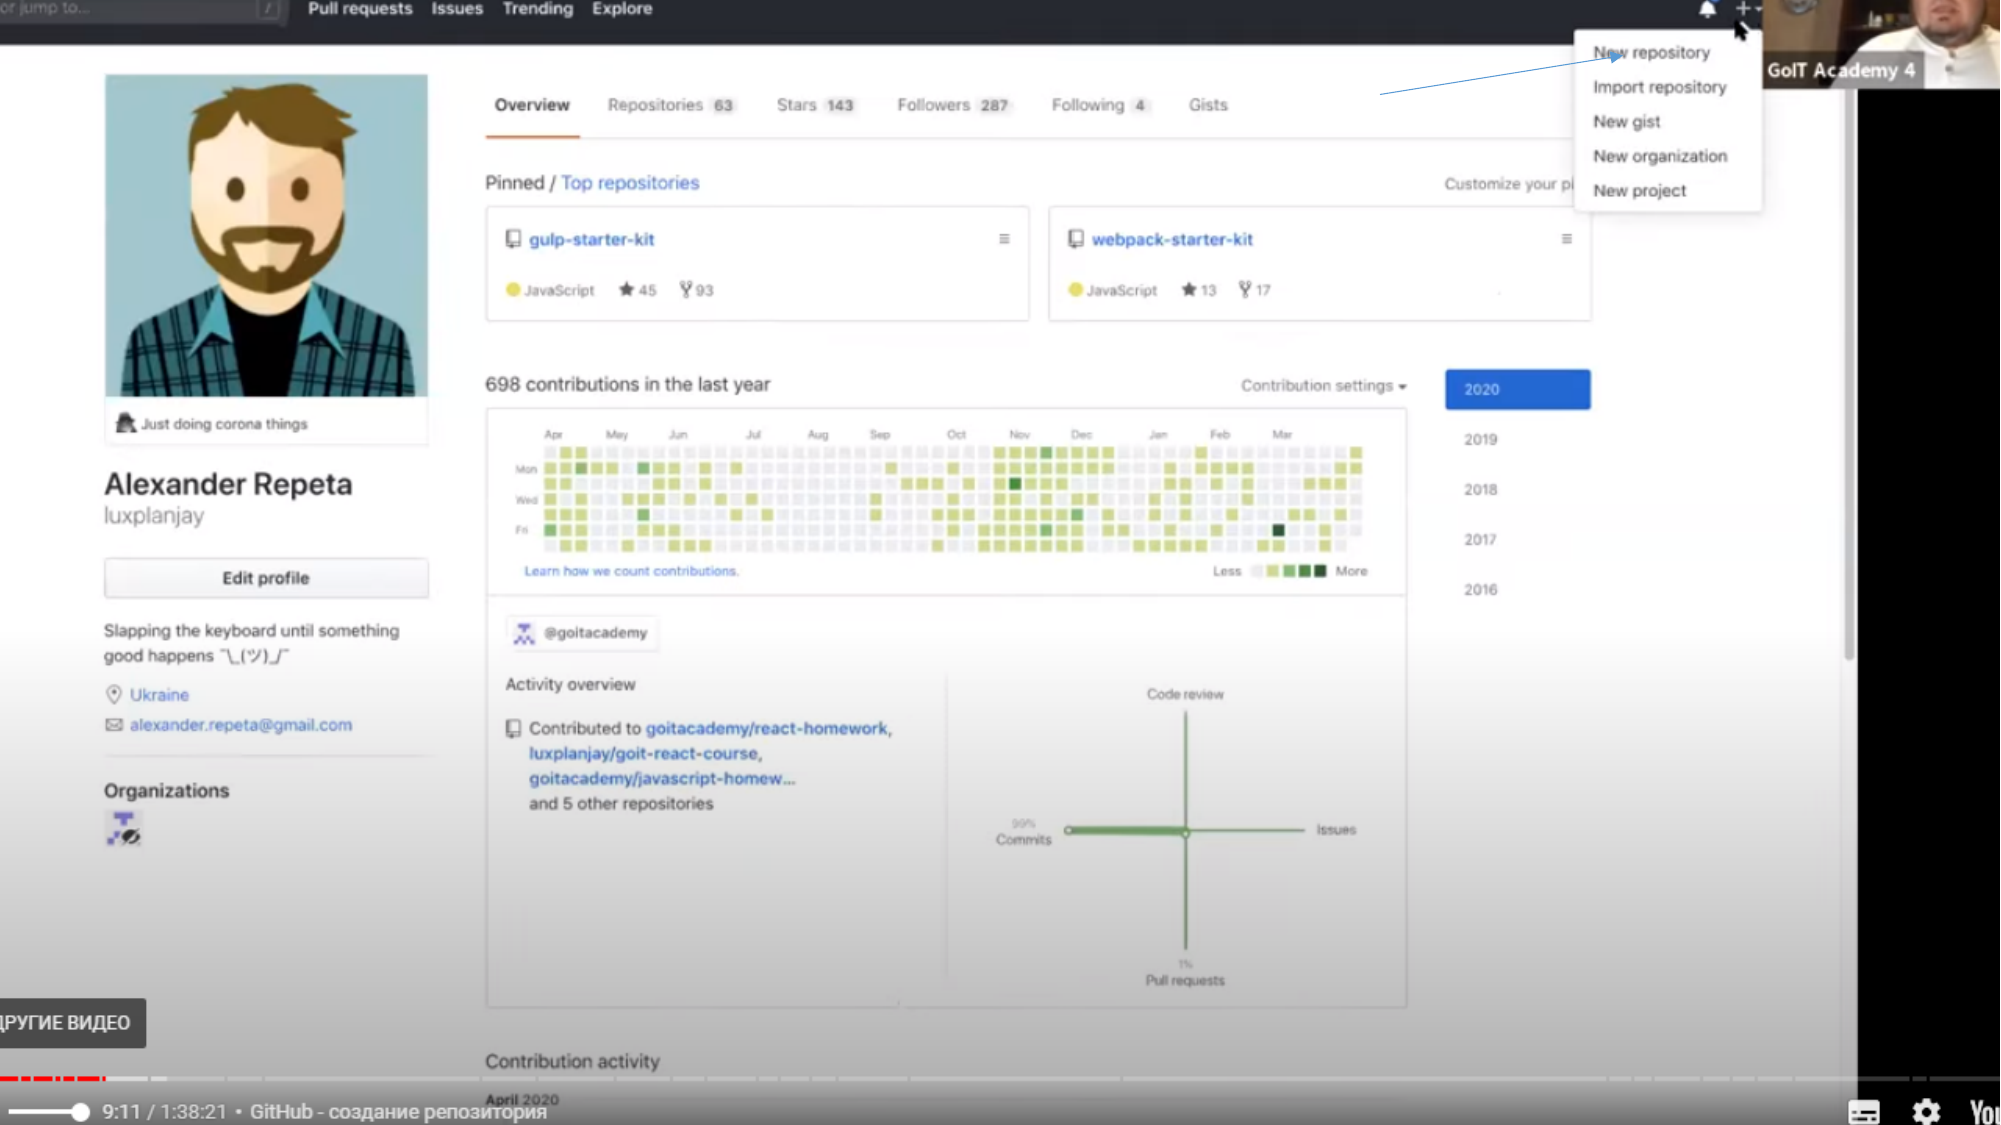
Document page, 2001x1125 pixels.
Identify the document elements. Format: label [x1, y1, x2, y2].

picture [0, 0, 2000, 1125]
text_box [1379, 55, 1623, 95]
